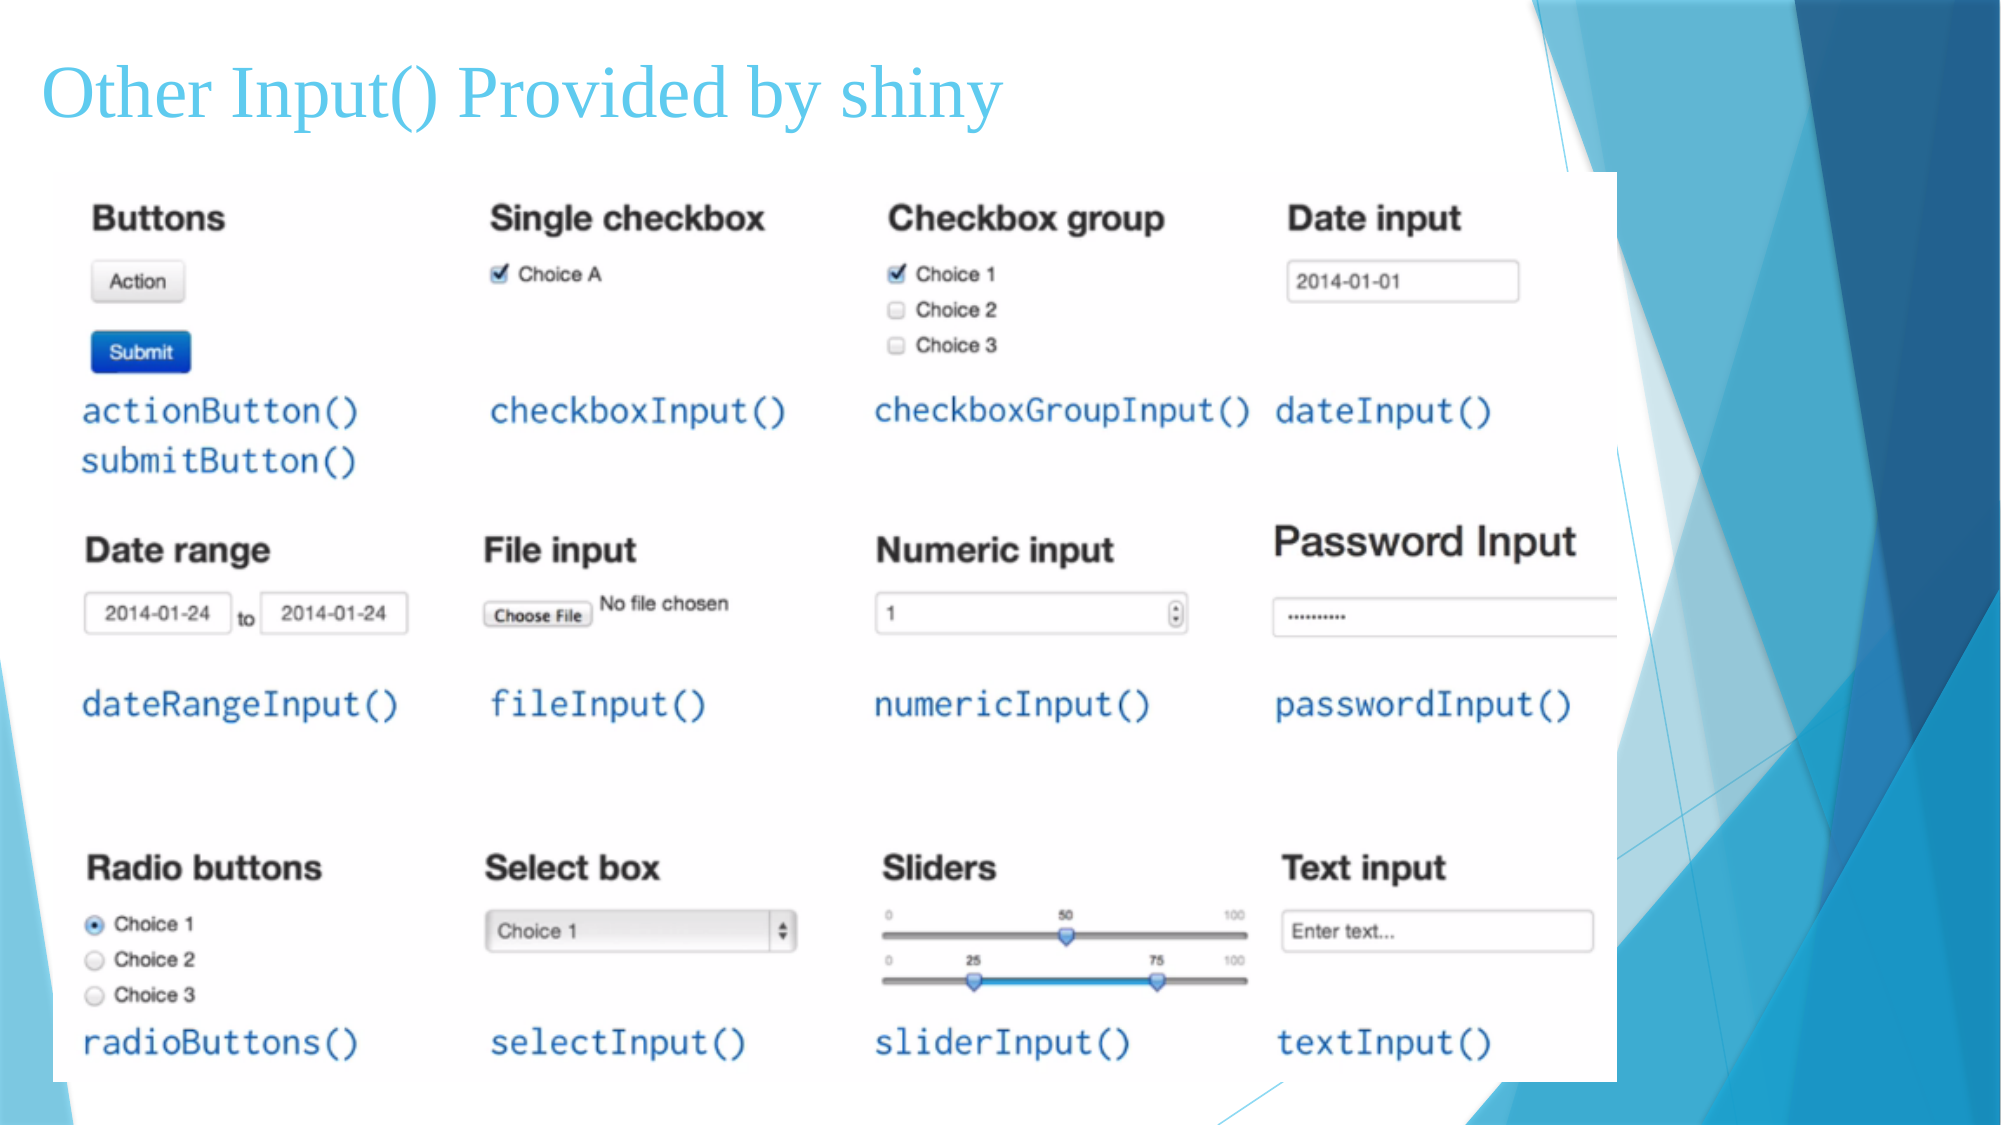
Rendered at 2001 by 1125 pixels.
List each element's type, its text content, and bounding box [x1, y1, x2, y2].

picture [53, 171, 1617, 1083]
title Other Input() Provided by shiny [26, 34, 1437, 153]
